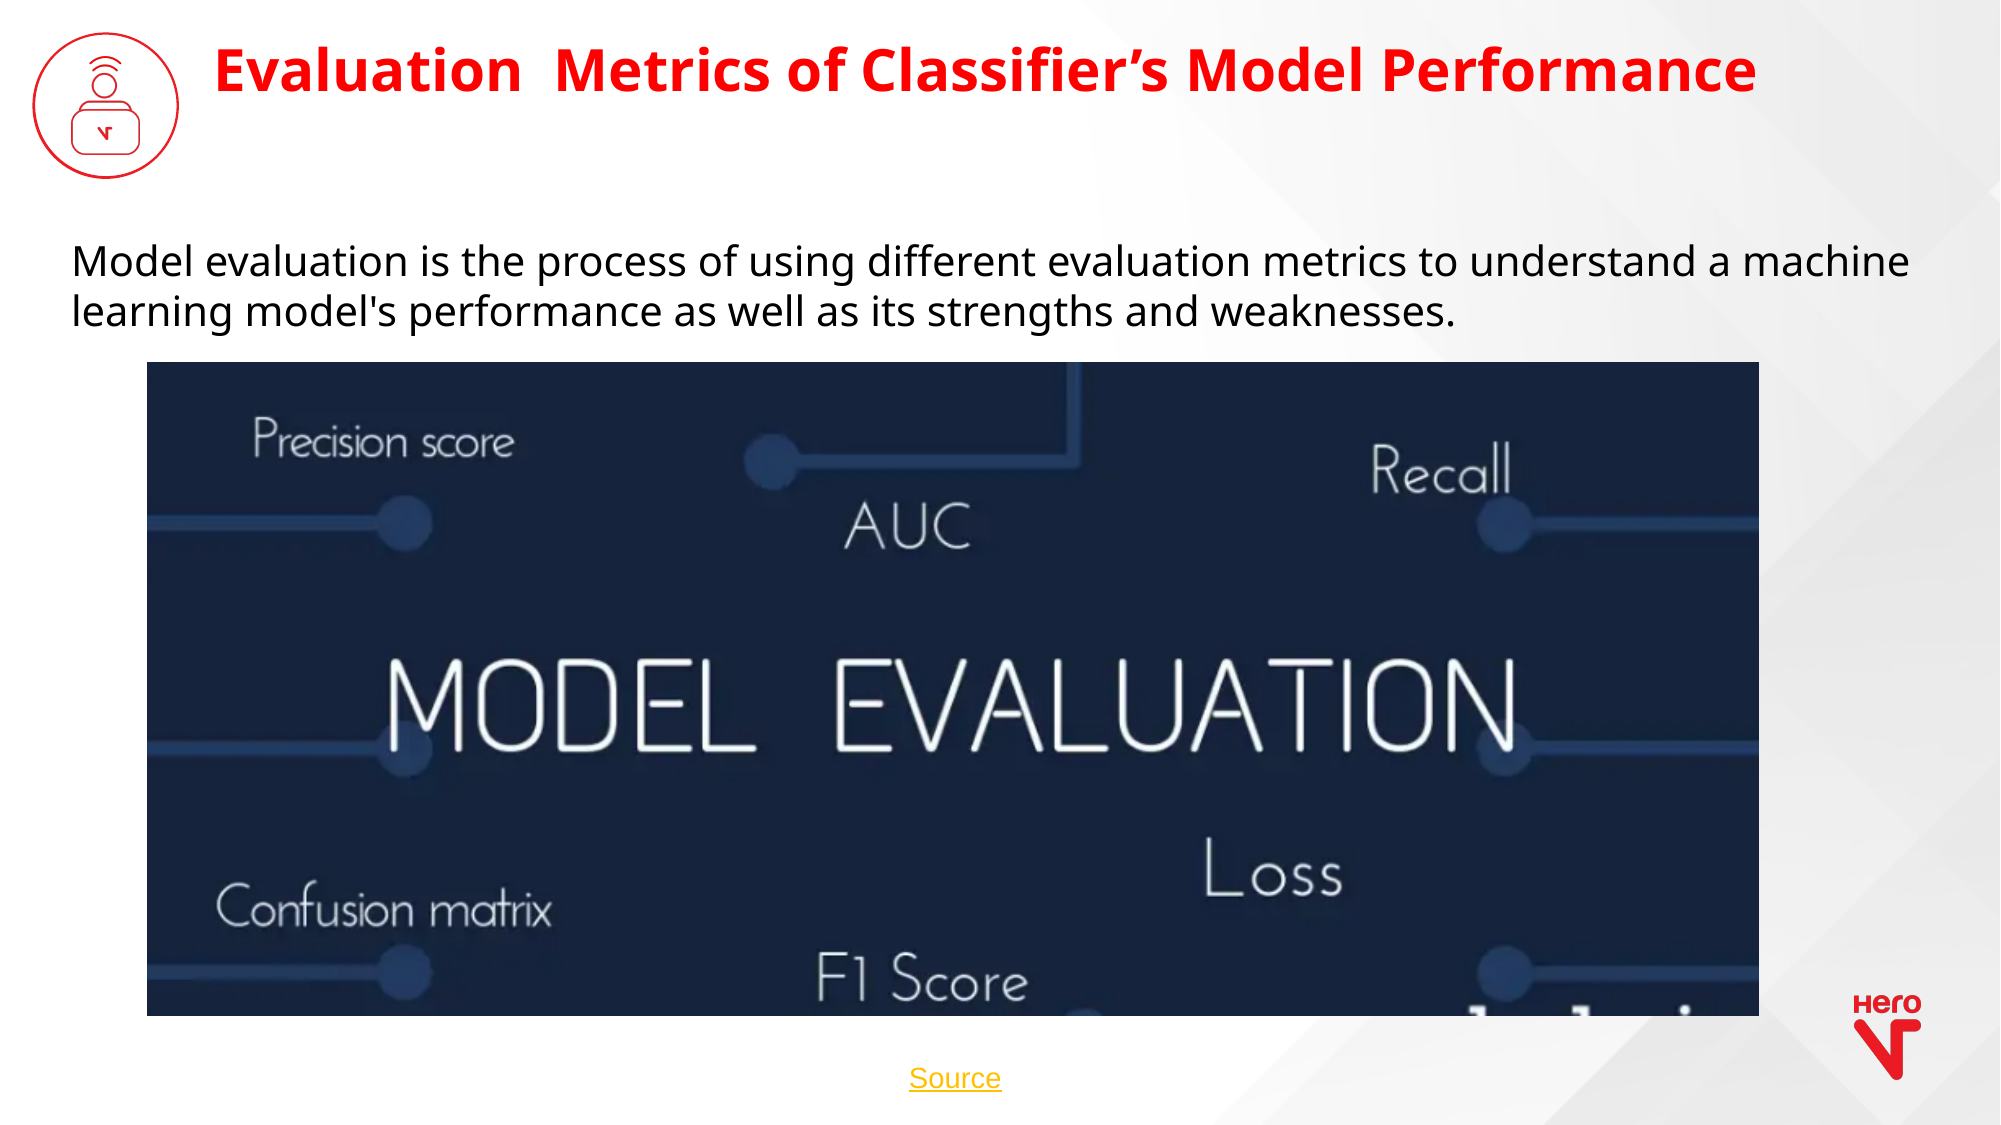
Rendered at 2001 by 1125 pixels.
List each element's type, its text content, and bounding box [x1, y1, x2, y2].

picture [71, 56, 140, 155]
picture [147, 362, 1759, 1017]
text_box Model evaluation is the process of using different evaluation metrics to understand a machine learning model's performance as well as its strengths and weaknesses. [37, 219, 1963, 350]
text_box Evaluation Metrics of Classifier’s Model Performance [198, 18, 1877, 119]
text_box Source [671, 1044, 1376, 1110]
picture [1854, 995, 1921, 1080]
